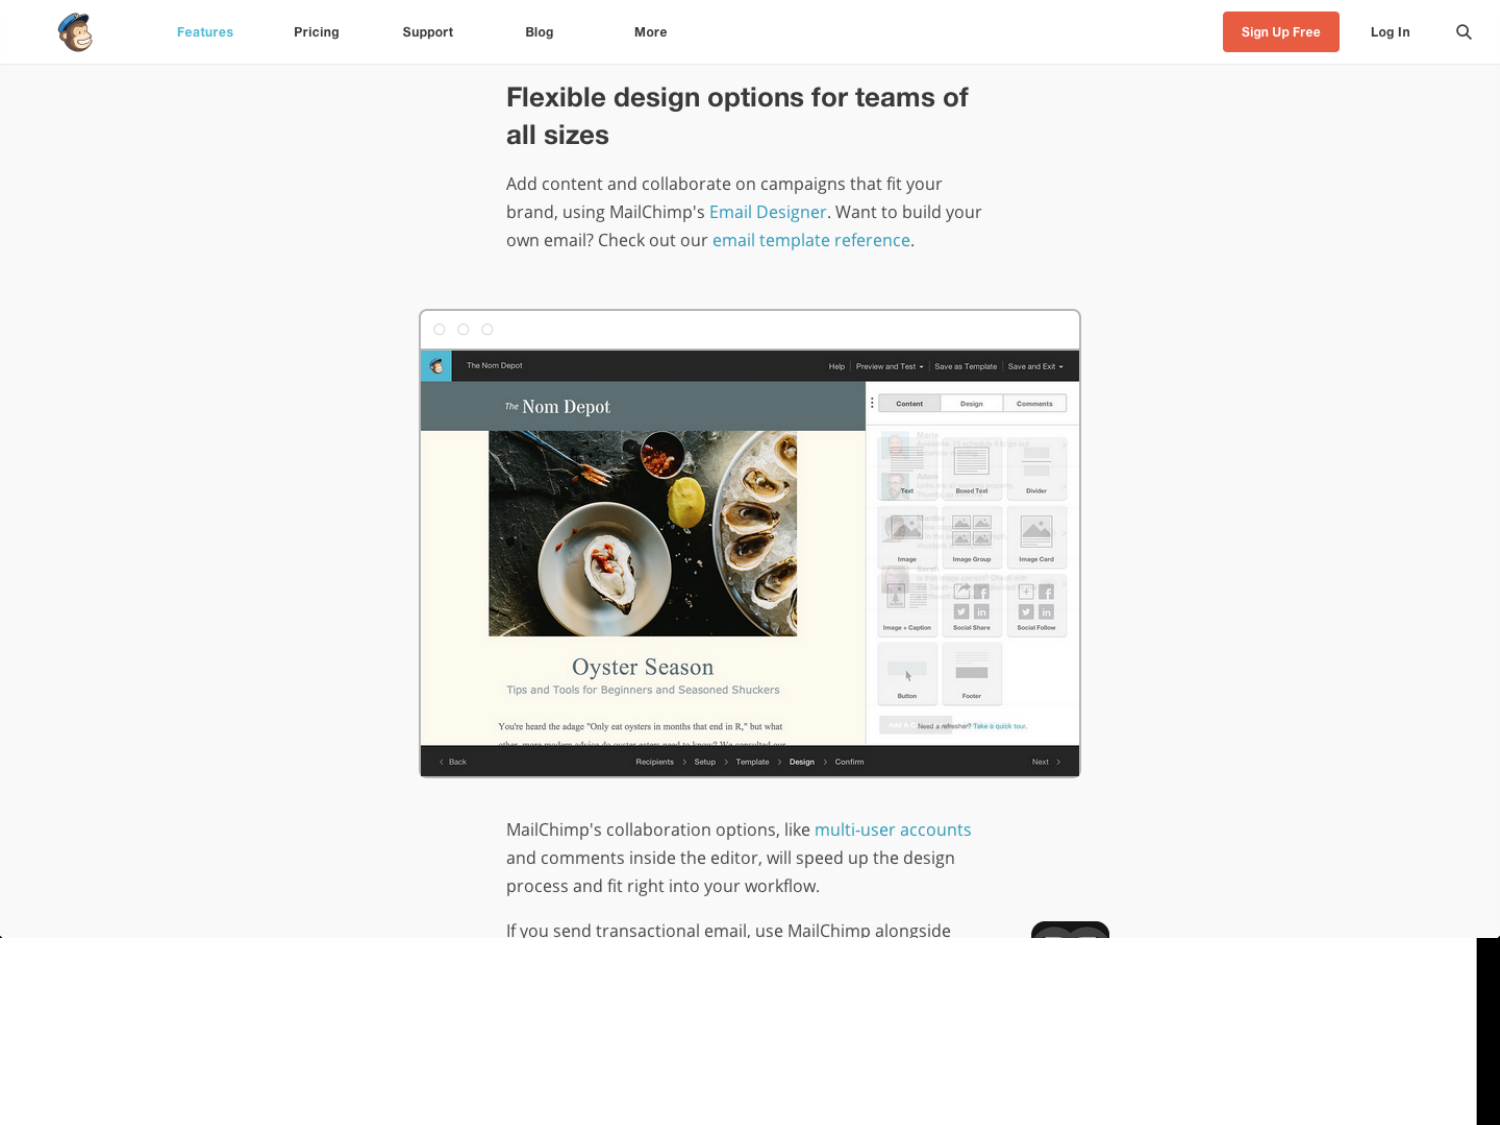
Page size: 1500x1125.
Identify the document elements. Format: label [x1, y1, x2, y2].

picture [0, 0, 1500, 938]
